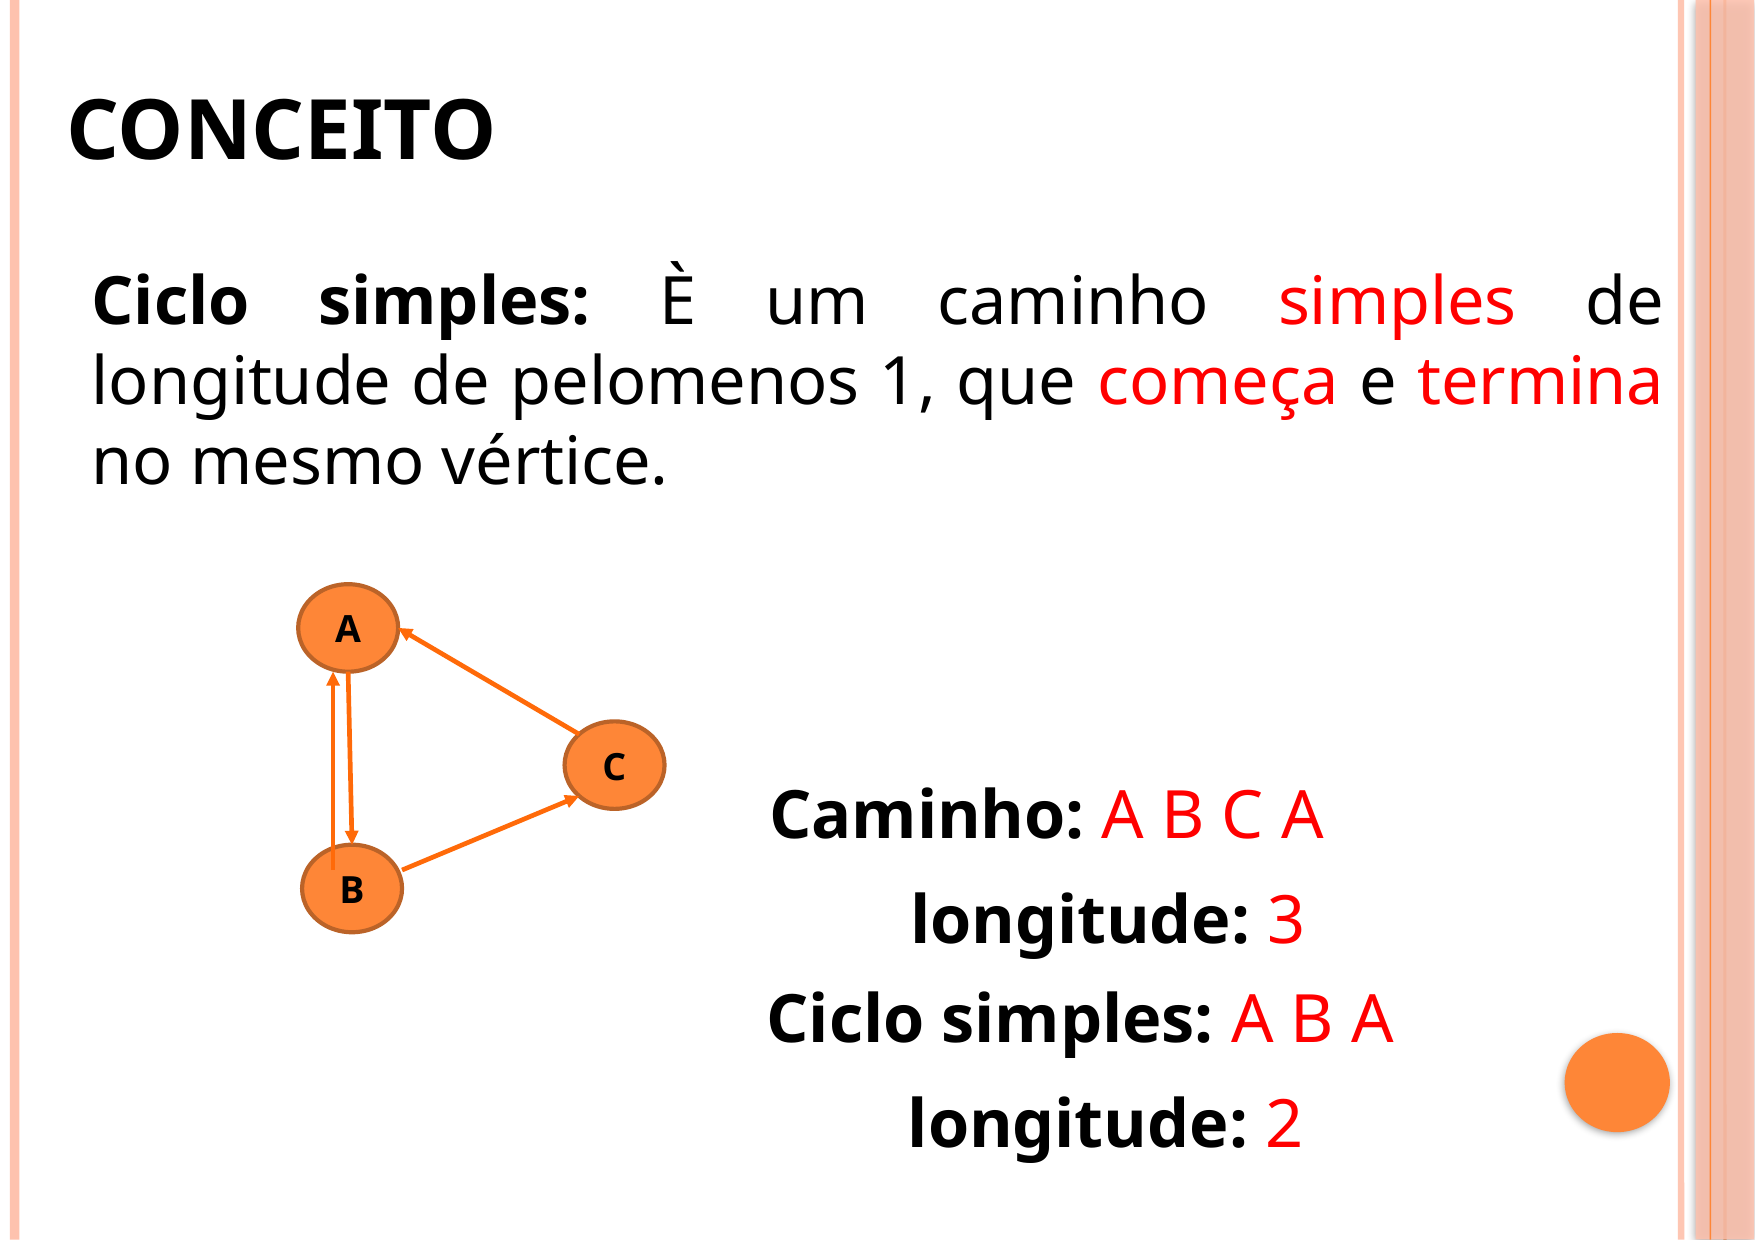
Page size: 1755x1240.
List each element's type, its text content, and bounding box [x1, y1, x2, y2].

text_box longitude: 3 [908, 858, 1668, 957]
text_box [397, 627, 580, 735]
text_box C [562, 719, 667, 811]
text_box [401, 795, 580, 871]
text_box A [296, 582, 400, 674]
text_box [347, 671, 353, 846]
text_box Caminho: A B C A [767, 754, 1526, 853]
text_box Ciclo simples: A B A [764, 957, 1524, 1056]
title Conceito [64, 0, 640, 177]
text_box longitude: 2 [905, 1062, 1665, 1161]
text_box Ciclo simples: È um caminho simples de longitude de pelomenos 1, que começa e termina no mesmo vértice. [89, 240, 1665, 499]
text_box B [299, 843, 405, 935]
